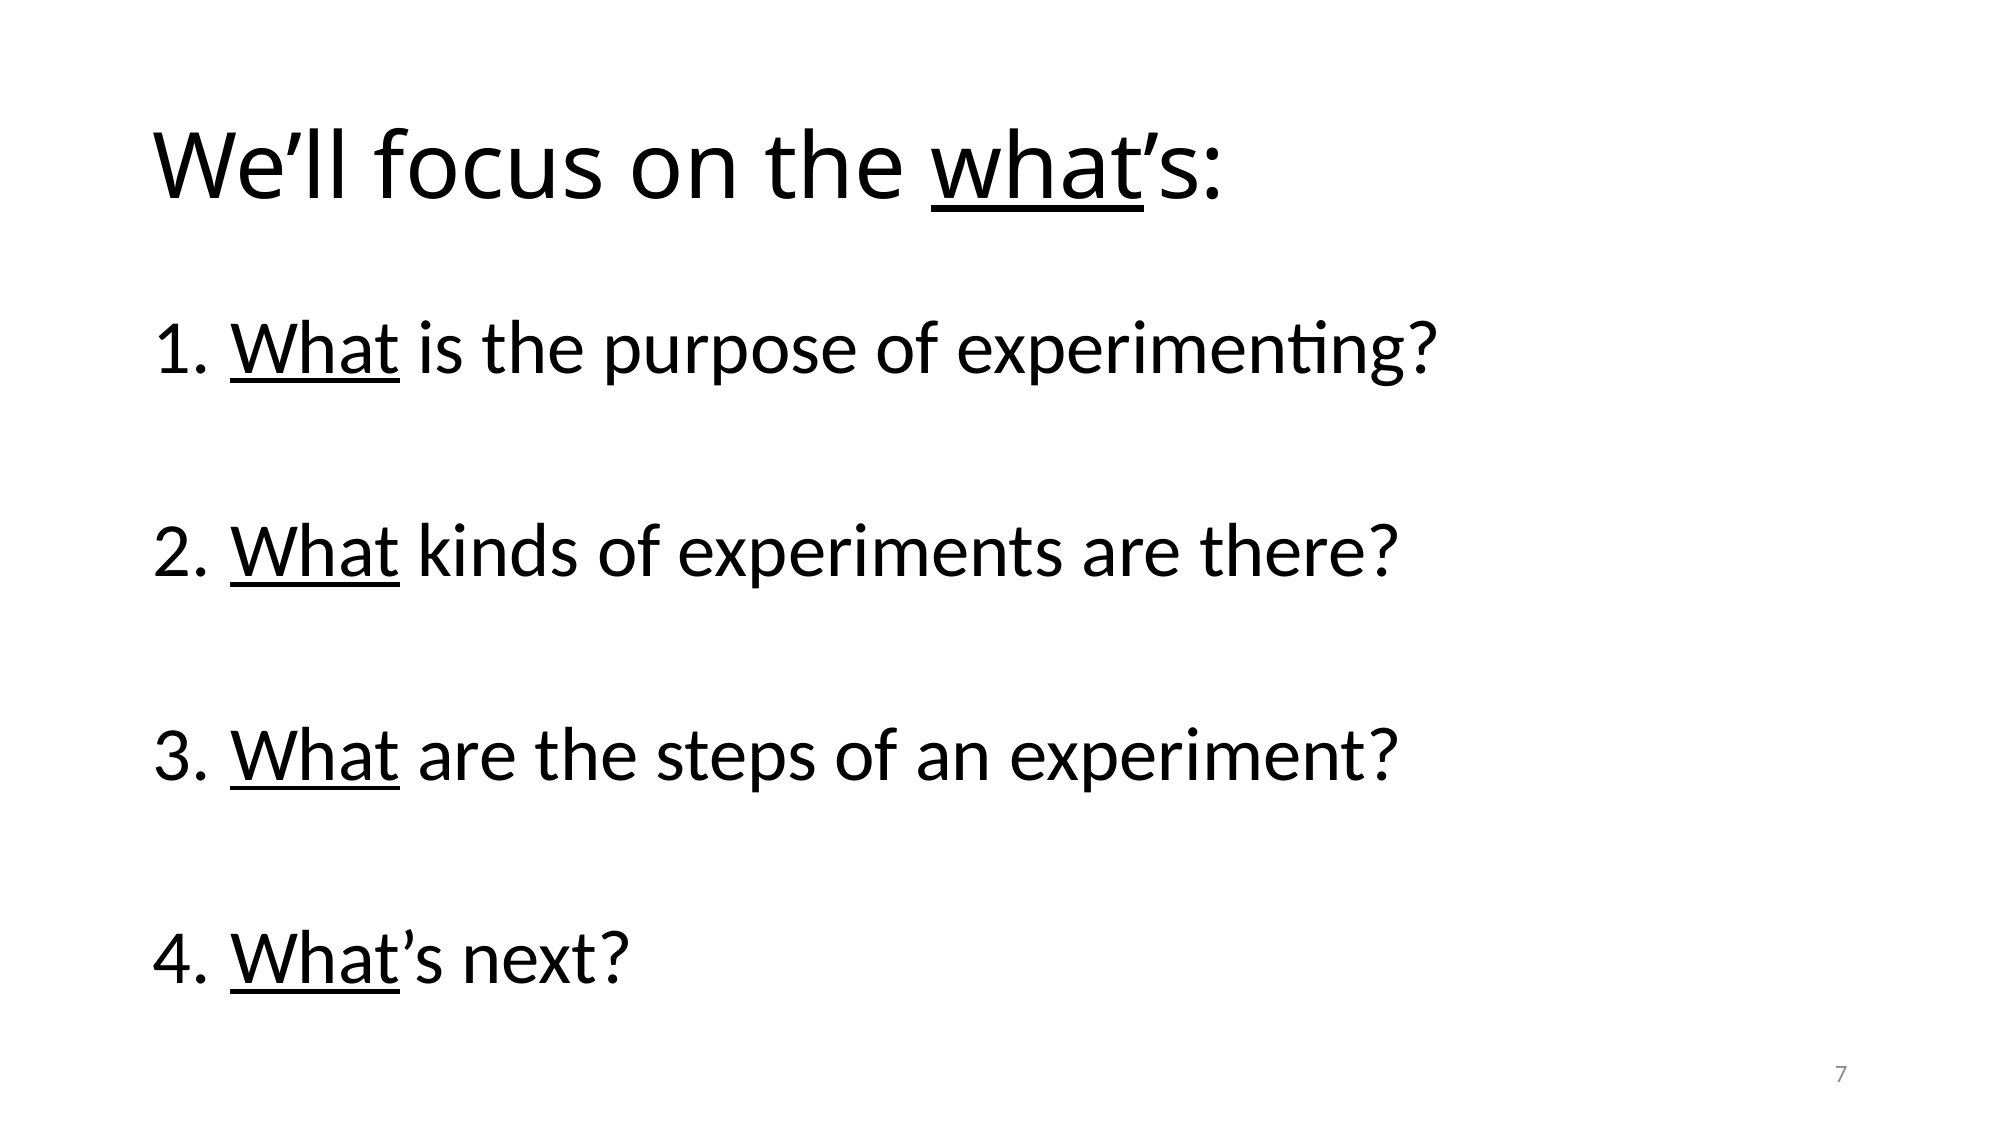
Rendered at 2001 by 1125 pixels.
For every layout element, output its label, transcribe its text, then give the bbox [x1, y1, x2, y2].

list What is the purpose of experimenting? What kinds of experiments are there? What are the steps of an experiment? What’s next? [137, 299, 1863, 1014]
slide_number 7 [1412, 1042, 1863, 1103]
title We’ll focus on the what’s: [137, 59, 1863, 278]
